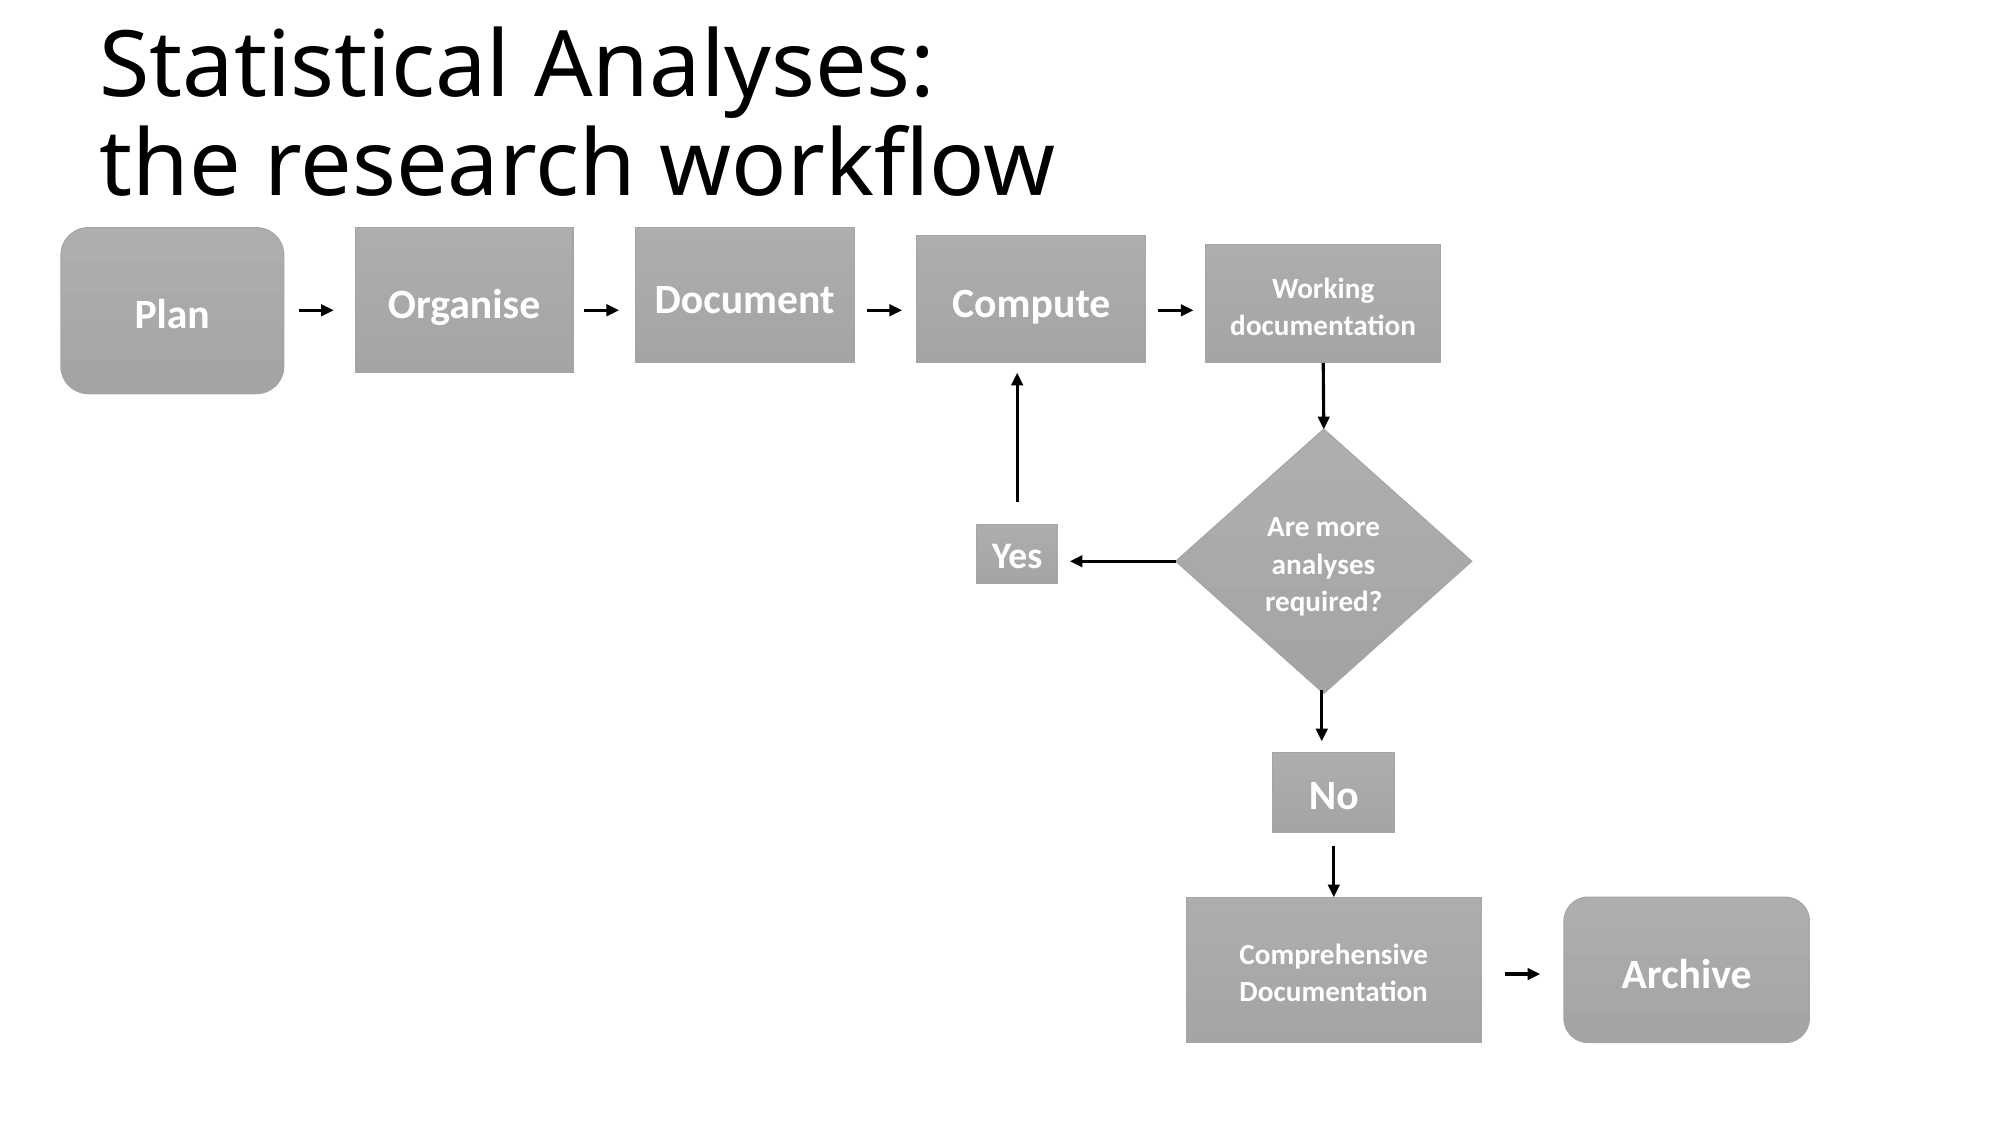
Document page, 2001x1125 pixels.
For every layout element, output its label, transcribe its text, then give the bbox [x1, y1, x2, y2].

text_box Document [635, 227, 855, 363]
text_box Working documentation [1205, 244, 1441, 363]
text_box Compute [916, 235, 1146, 363]
text_box Comprehensive Documentation [1186, 897, 1482, 1043]
title Statistical Analyses: the research workflow [84, 7, 1810, 226]
text_box Plan [60, 227, 285, 395]
text_box No [1272, 752, 1395, 833]
text_box Yes [976, 524, 1058, 584]
text_box Archive [1563, 896, 1810, 1044]
text_box Are more analyses required? [1176, 429, 1473, 695]
text_box Organise [355, 227, 574, 373]
